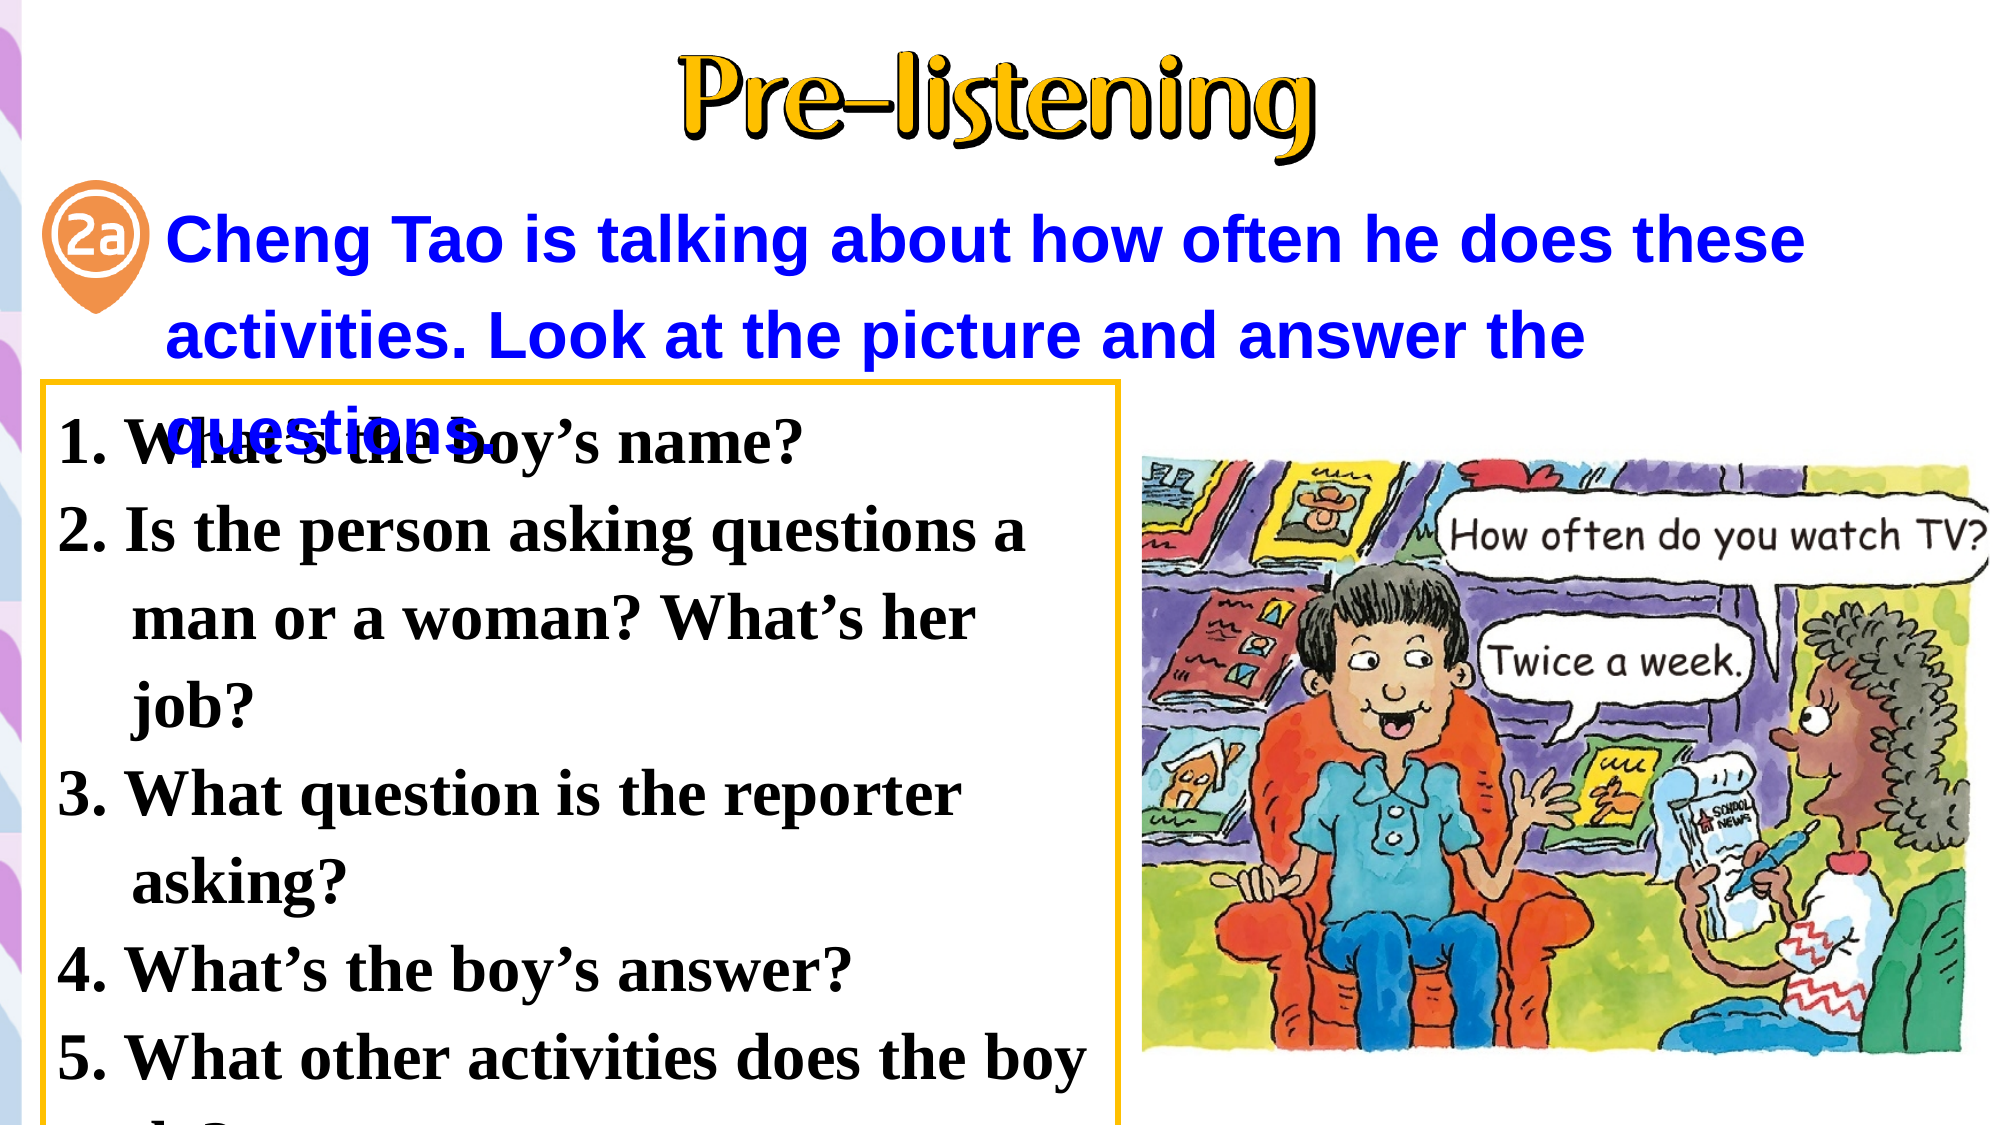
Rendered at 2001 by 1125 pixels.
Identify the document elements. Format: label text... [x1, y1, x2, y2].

picture [0, 0, 2001, 1125]
text_box 1. What’s the boy’s name? 2. Is the person asking questions a man or a woman? What’s her job? 3. What question is the reporter asking? 4. What’s the boy’s answer? 5. What other activities does the boy do? [43, 381, 1119, 1125]
text_box Cheng Tao is talking about how often he does these activities. Look at the picture and answer the questions. [150, 172, 1944, 476]
